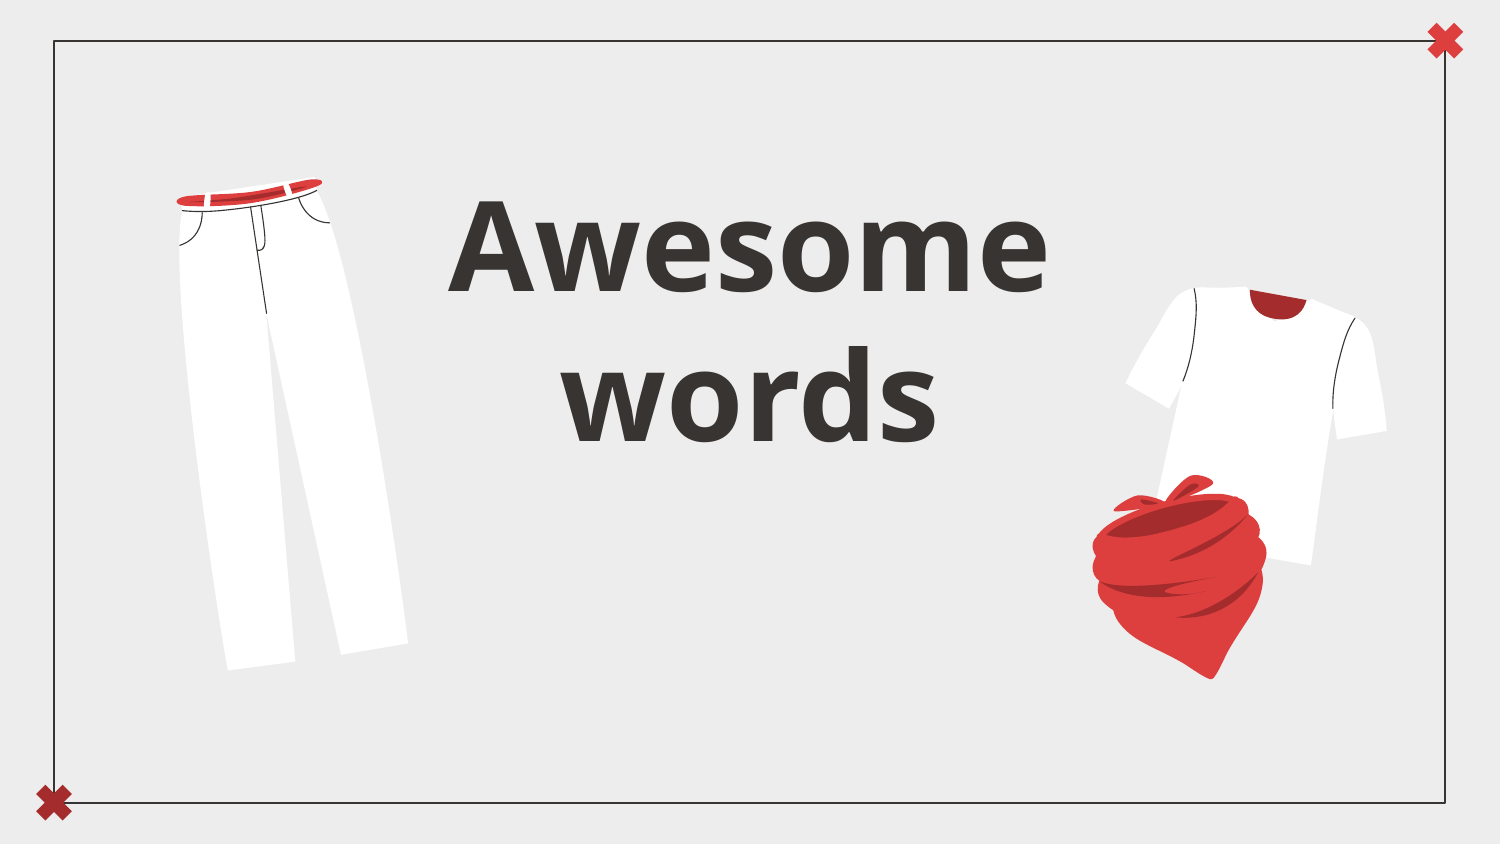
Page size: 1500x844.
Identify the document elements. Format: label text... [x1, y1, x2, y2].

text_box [1096, 480, 1274, 683]
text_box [188, 182, 380, 661]
title Awesome words [227, 151, 1273, 490]
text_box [1120, 289, 1387, 554]
